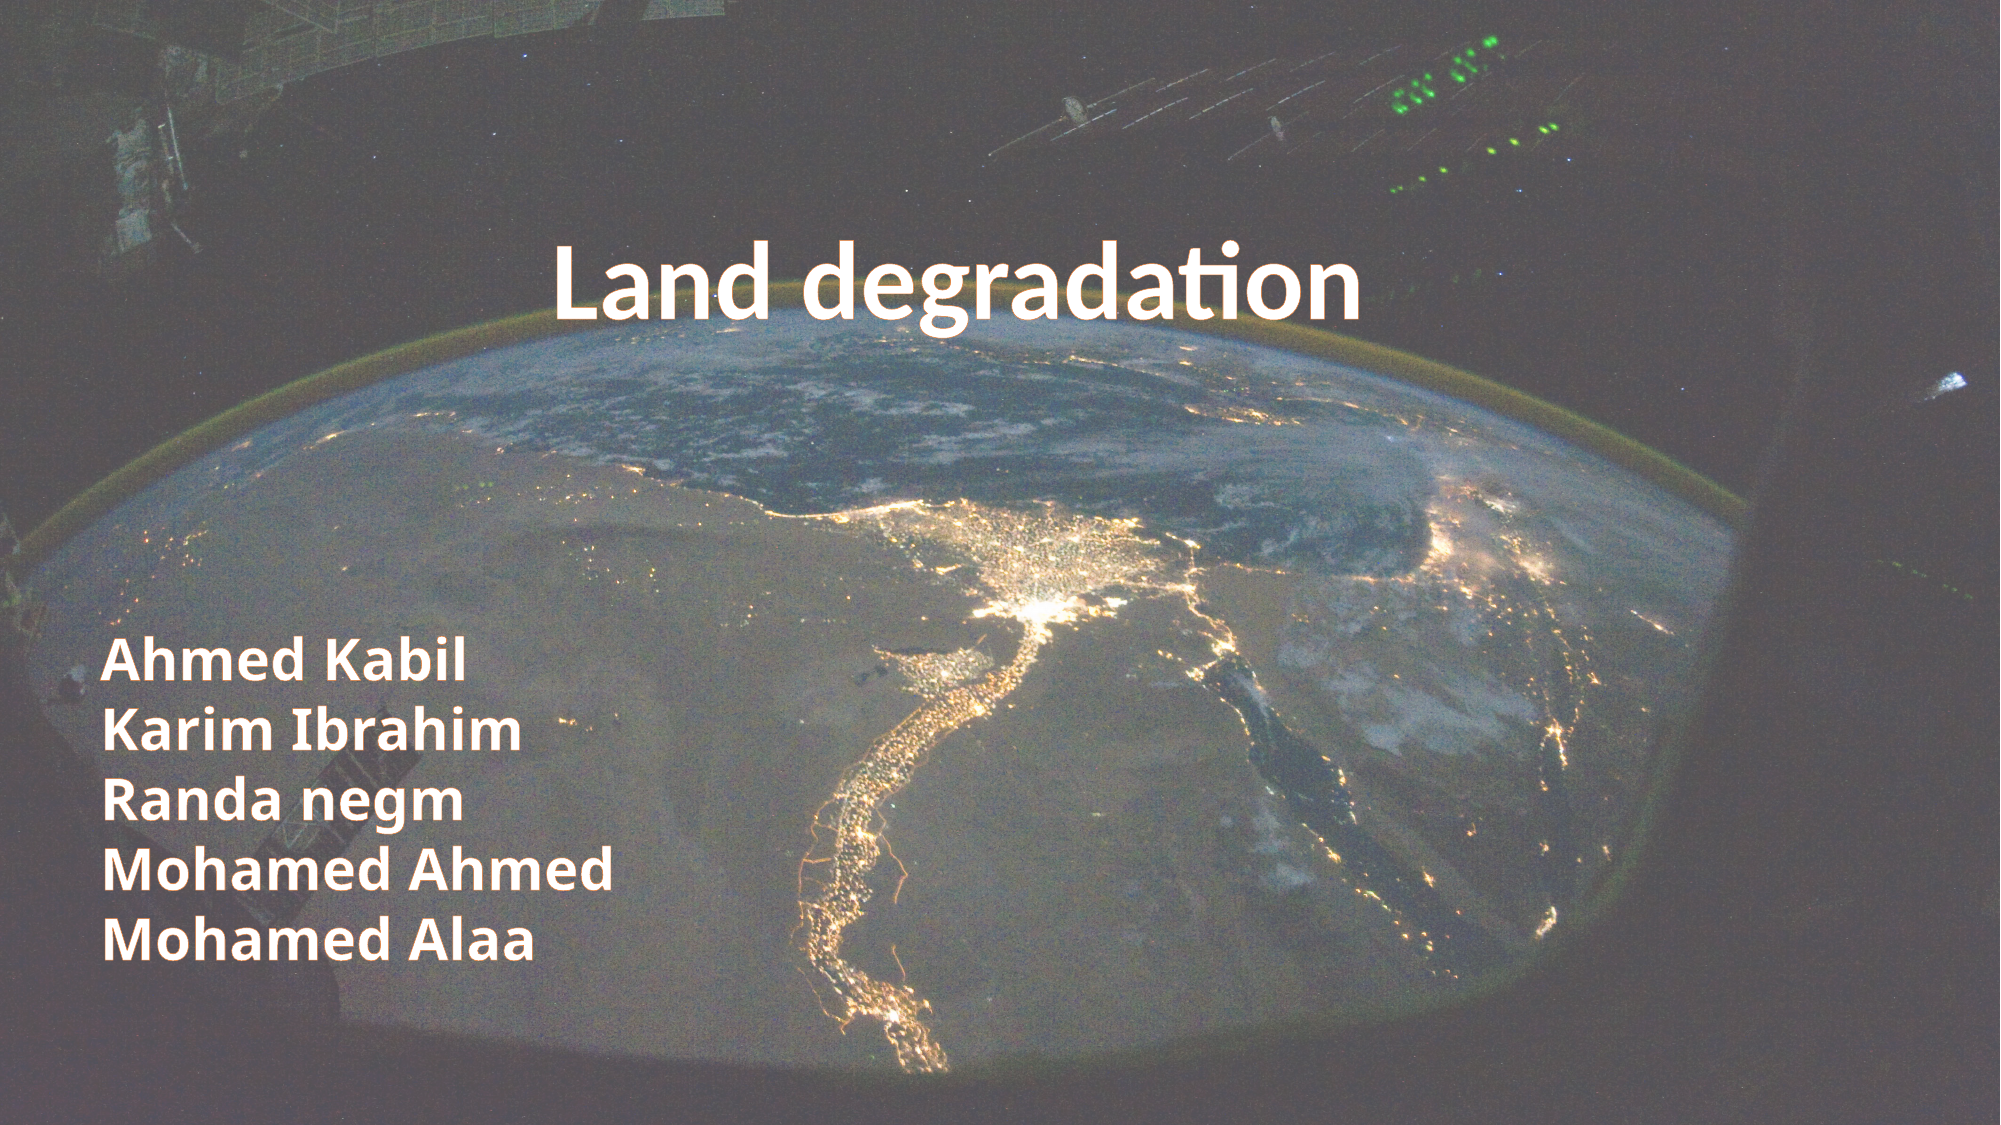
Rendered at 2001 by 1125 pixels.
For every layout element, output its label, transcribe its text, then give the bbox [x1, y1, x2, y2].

text_box Land degradation [536, 199, 1406, 350]
text_box Ahmed Kabil Karim Ibrahim Randa negm Mohamed Ahmed Mohamed Alaa [85, 614, 888, 980]
